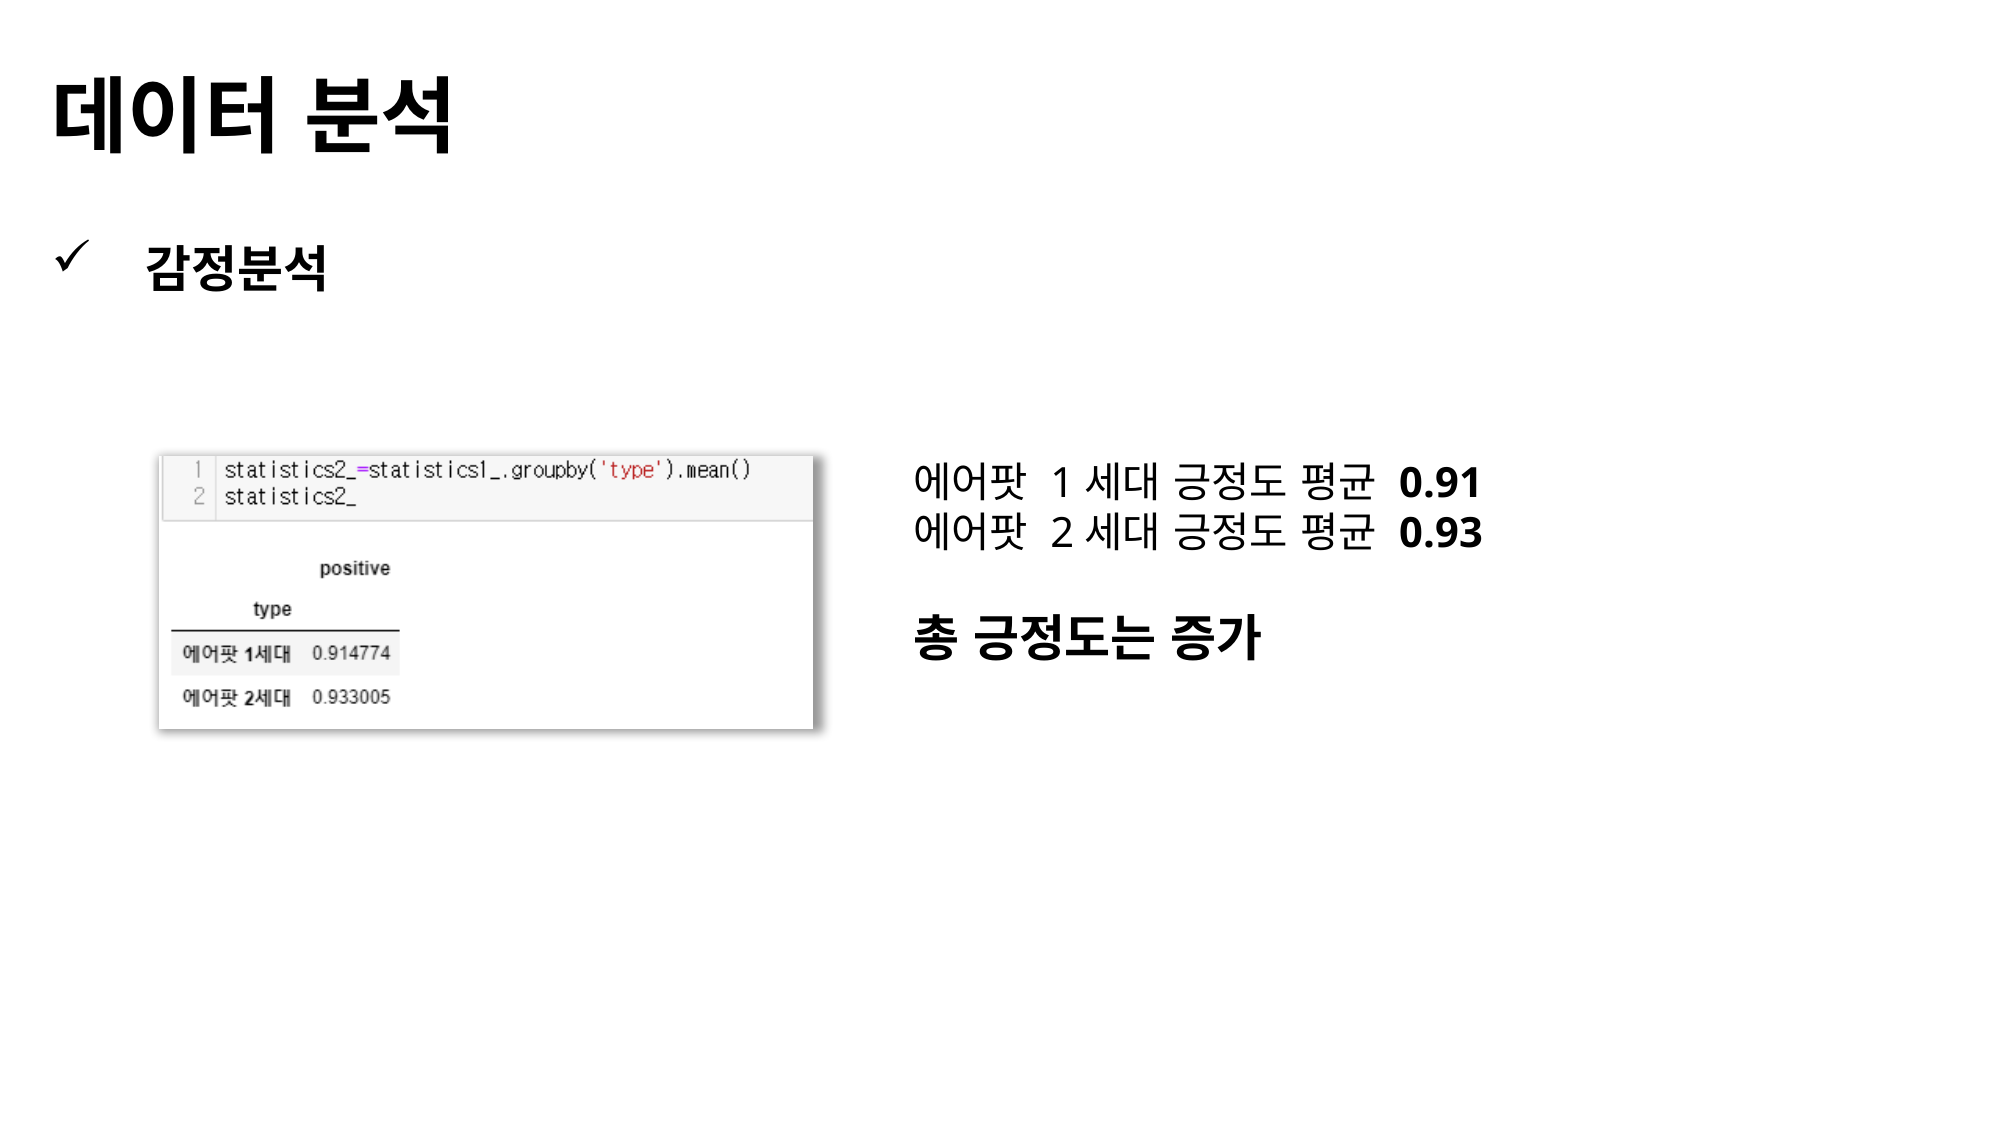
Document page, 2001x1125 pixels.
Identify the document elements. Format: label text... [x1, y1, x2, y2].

text_box 에어팟 1세대 긍정도 평균 0.91 에어팟 2세대 긍정도 평균 0.93 총 긍정도는 증가 [898, 448, 1815, 674]
text_box 데이터 분석 [36, 55, 1892, 171]
picture [159, 456, 813, 729]
text_box 감정분석 [36, 199, 1947, 305]
